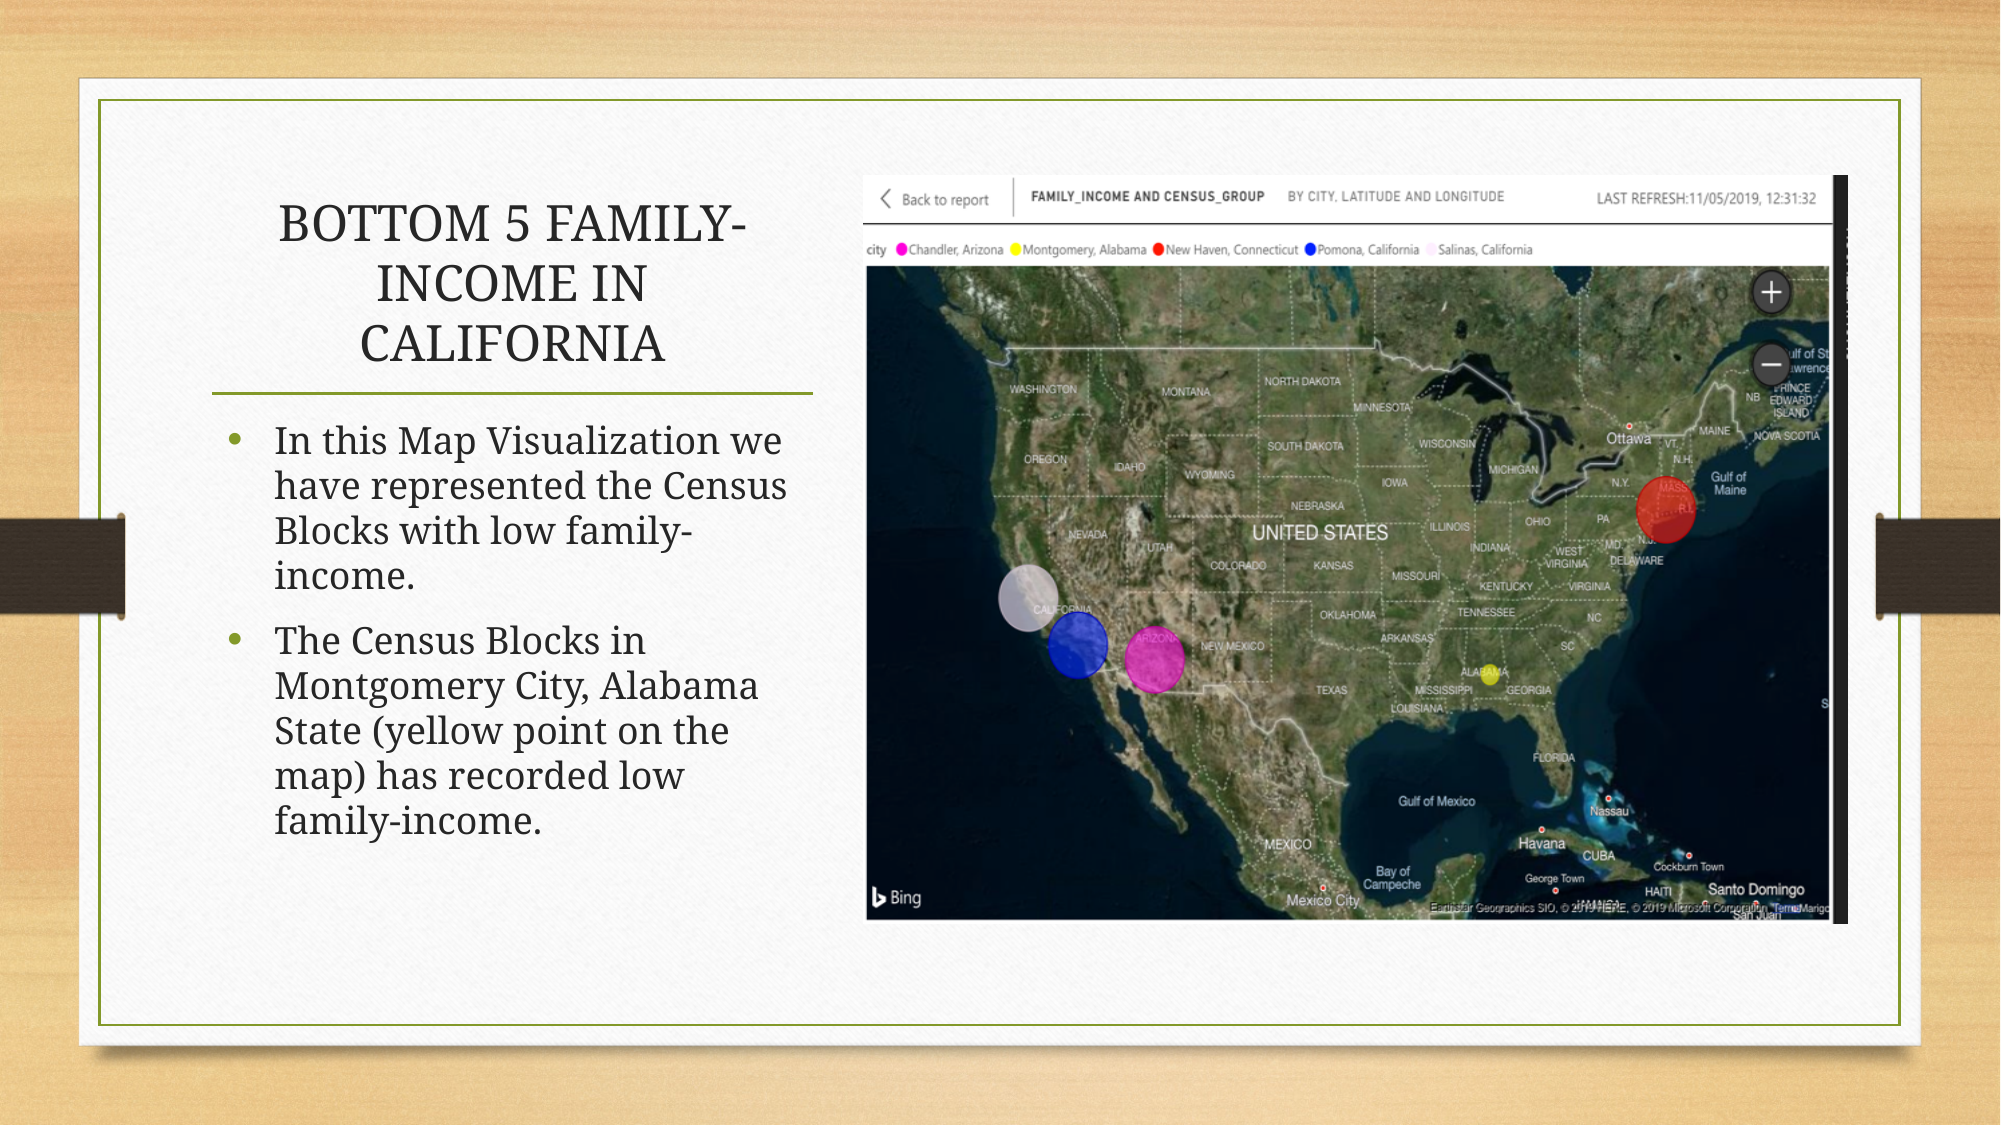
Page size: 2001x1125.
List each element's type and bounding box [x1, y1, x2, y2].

text_box [0, 0, 2000, 1125]
picture [863, 175, 1849, 924]
